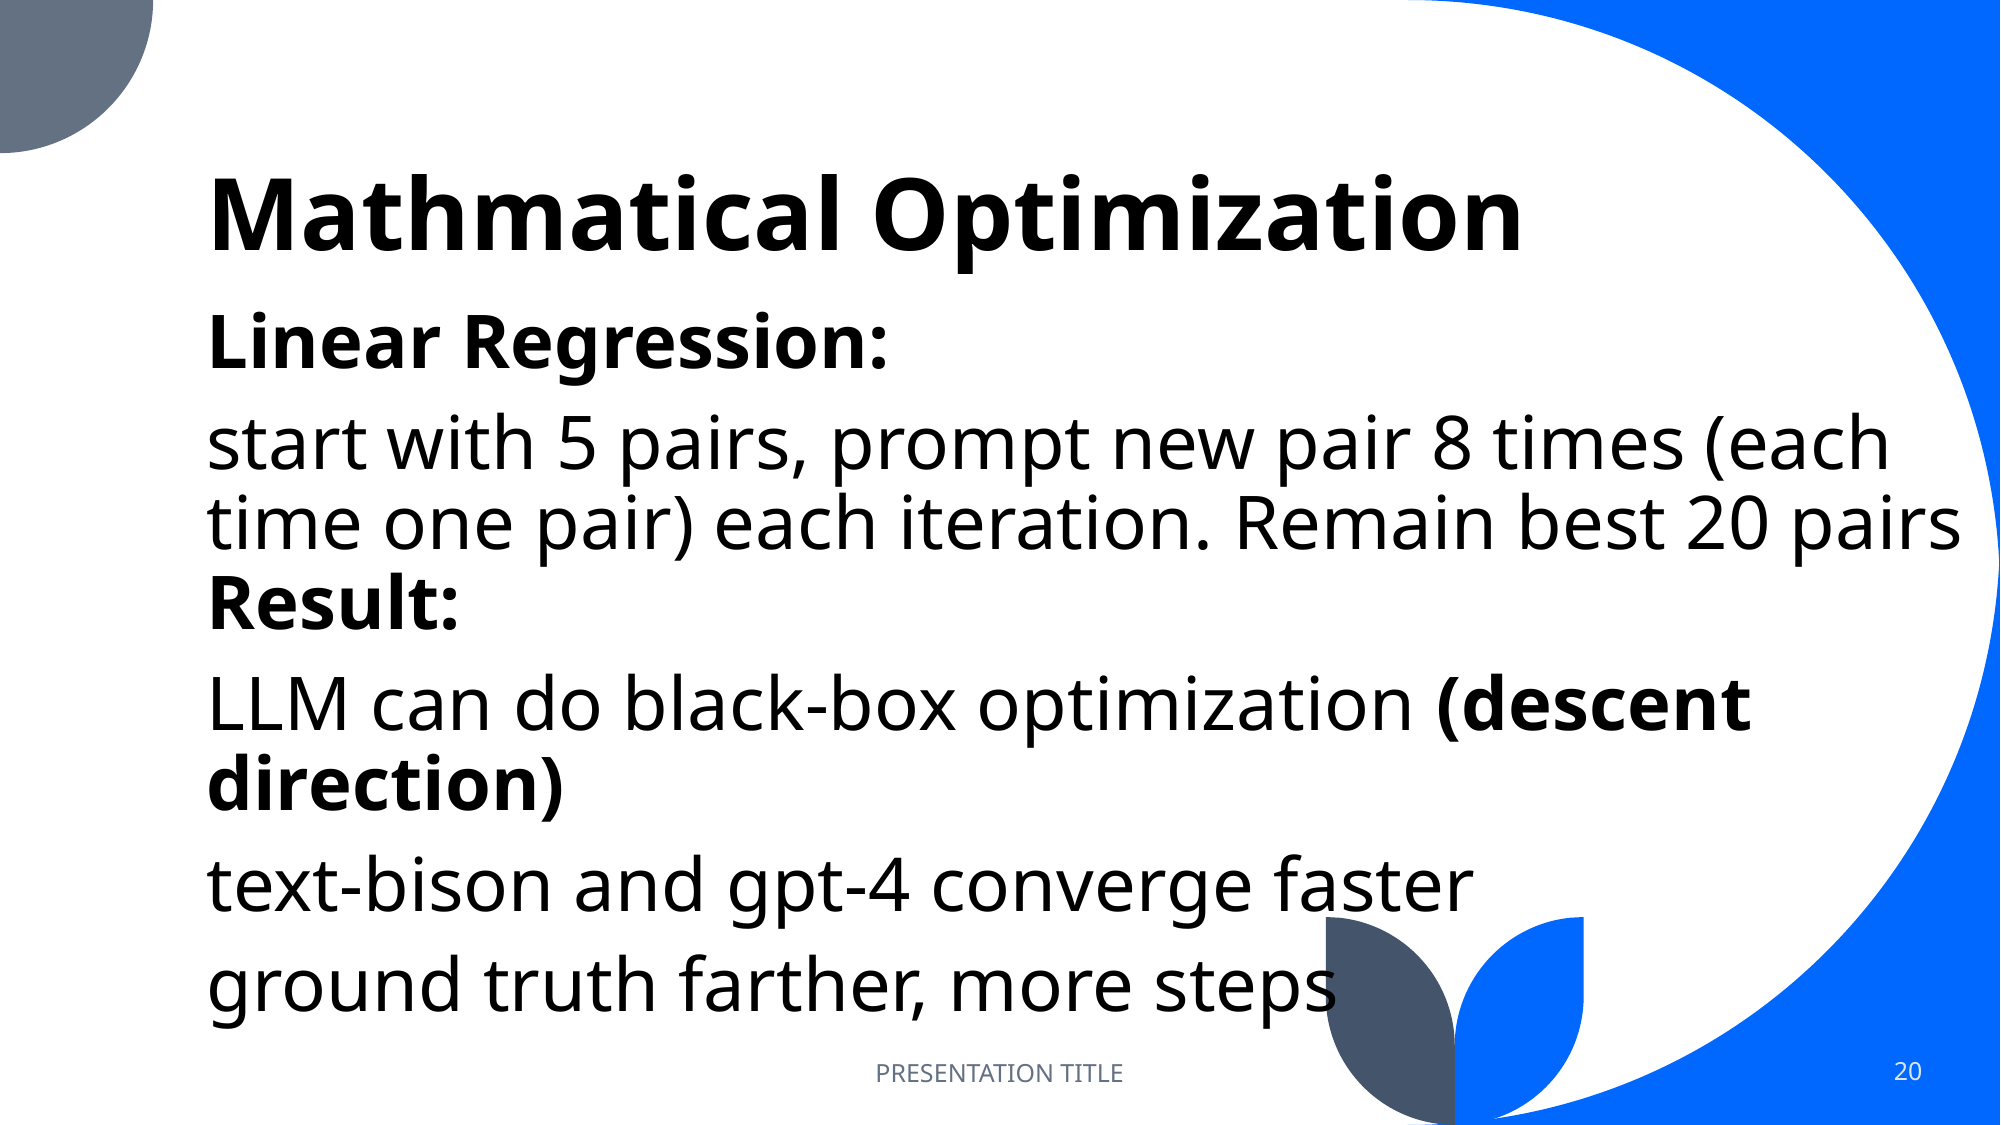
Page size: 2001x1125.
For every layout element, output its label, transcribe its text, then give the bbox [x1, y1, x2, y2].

title Mathmatical Optimization [191, 22, 1796, 280]
footer PRESENTATION TITLE [662, 1042, 1338, 1103]
list Linear Regression: start with 5 pairs, prompt new pair 8 times (each time one pair) each iteration. Remain best 20 pairs Result: LLM can do black-box optimization (descent direction) text-bison and gpt-4 converge faster ground truth farther, more steps [191, 296, 2000, 1043]
slide_number 20 [1665, 1042, 1938, 1103]
